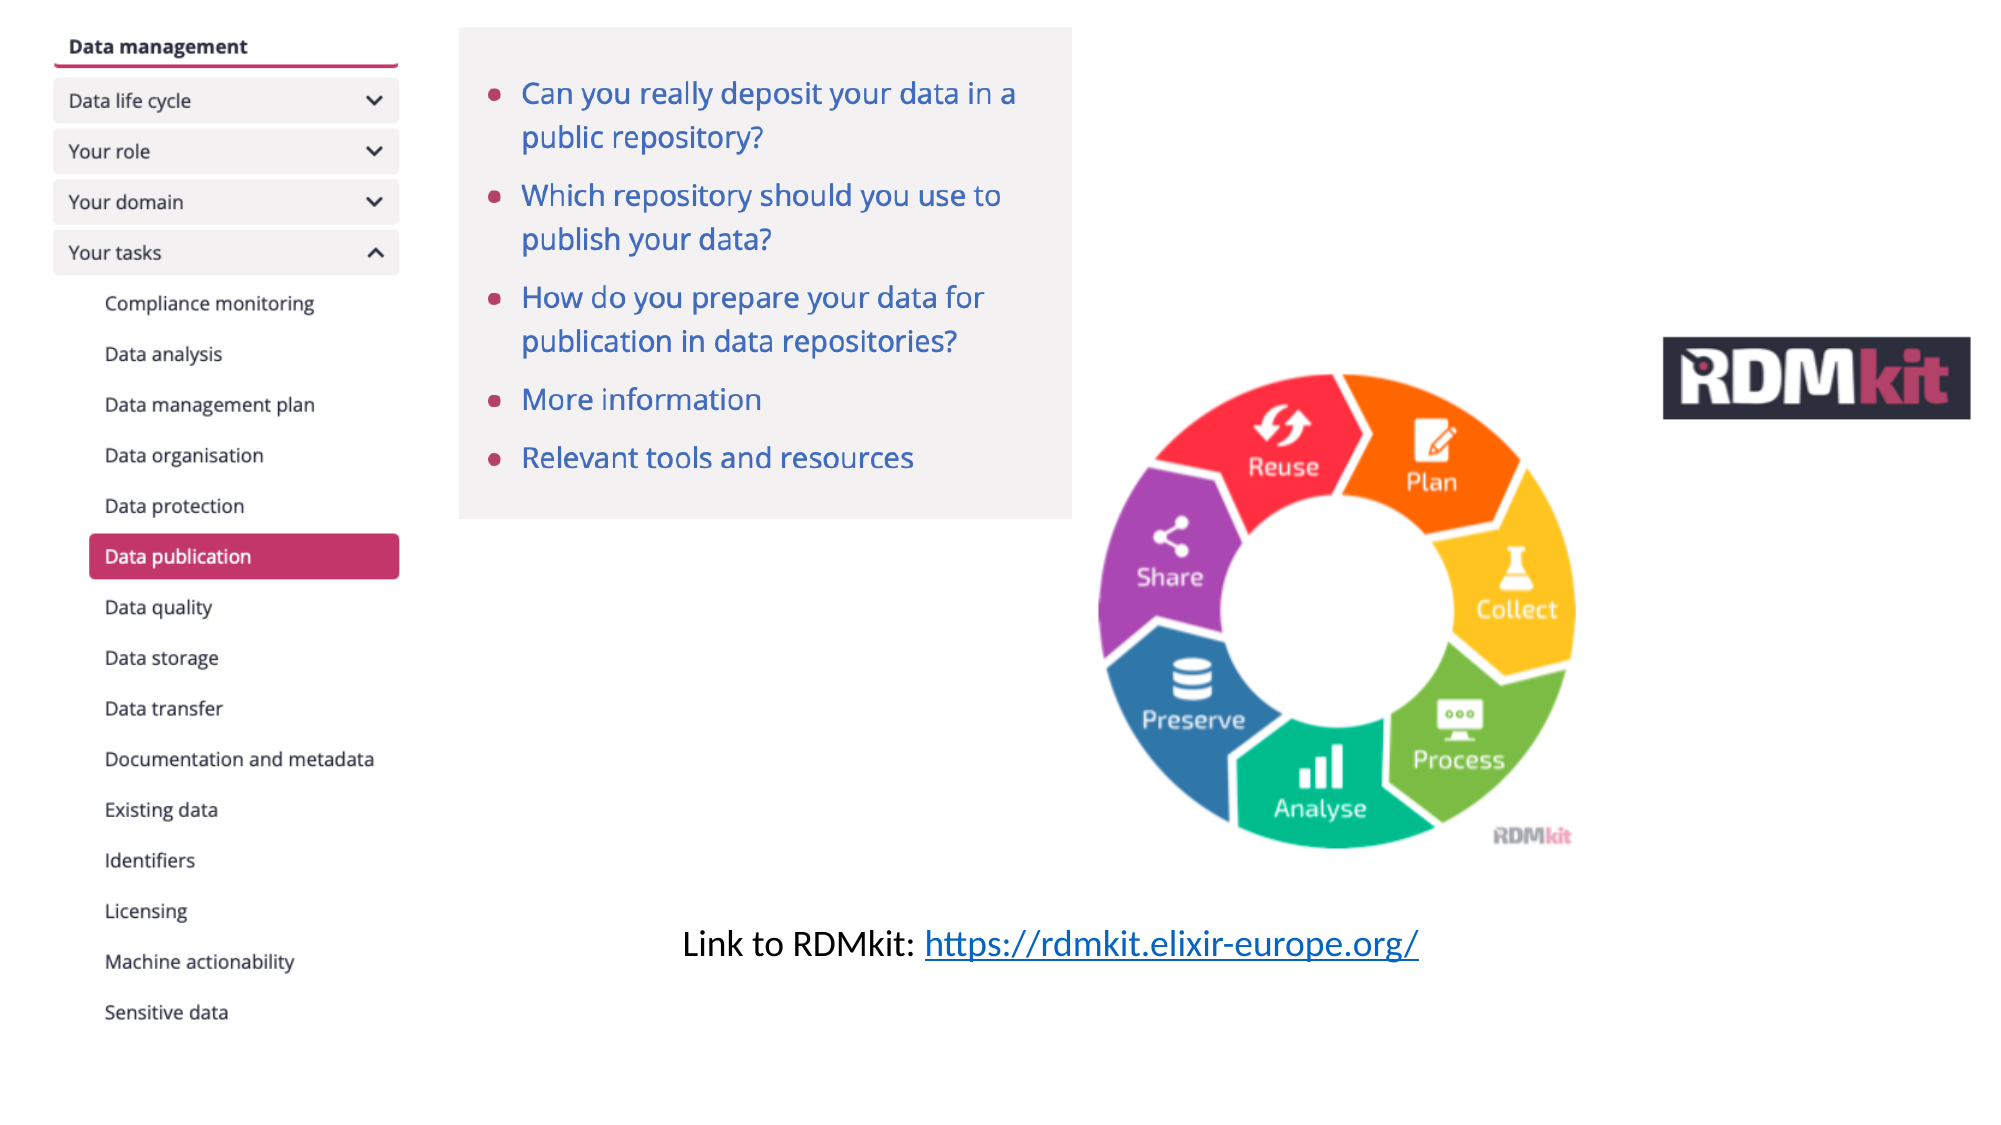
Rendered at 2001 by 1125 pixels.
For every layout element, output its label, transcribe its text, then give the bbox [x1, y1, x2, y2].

picture [46, 32, 415, 1034]
picture [459, 27, 2000, 894]
text_box Link to RDMkit: https://rdmkit.elixir-europe.org/ [668, 911, 1443, 1017]
